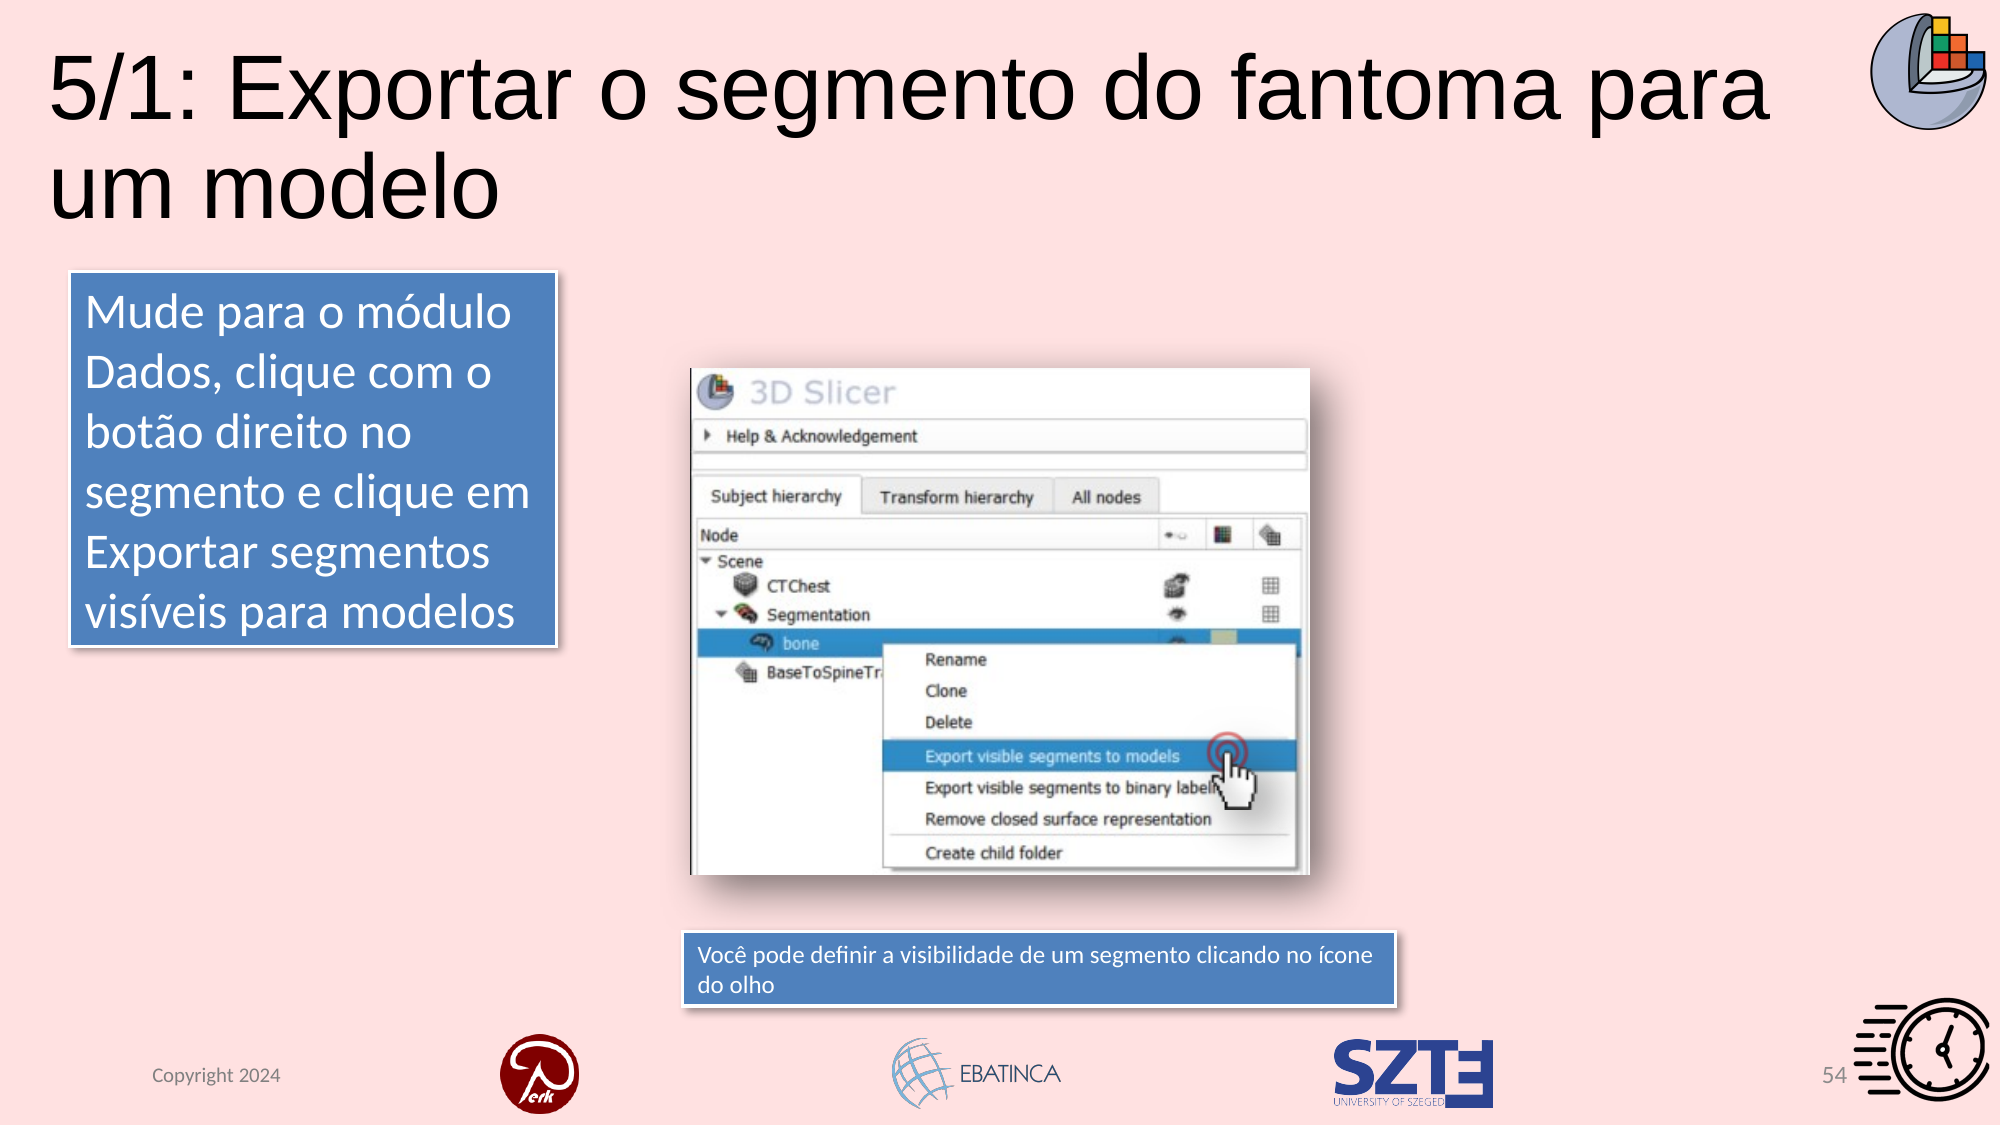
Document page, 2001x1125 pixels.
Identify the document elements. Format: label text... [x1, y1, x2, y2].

title 5/1: Exportar o segmento do fantoma para um modelo [33, 30, 1899, 248]
text_box Você pode definir a visibilidade de um segmento clicando no ícone do olho [681, 930, 1397, 1008]
text_box Mude para o módulo Dados, clique com o botão direito no segmento e clique em Exportar segmentos visíveis para modelos [68, 270, 558, 648]
picture [1848, 973, 2000, 1125]
picture [1869, 12, 1988, 131]
picture [1334, 1039, 1493, 1108]
picture [892, 1038, 1061, 1109]
picture [500, 1034, 579, 1114]
picture [690, 368, 1310, 875]
slide_number 54 [1412, 1043, 1848, 1104]
